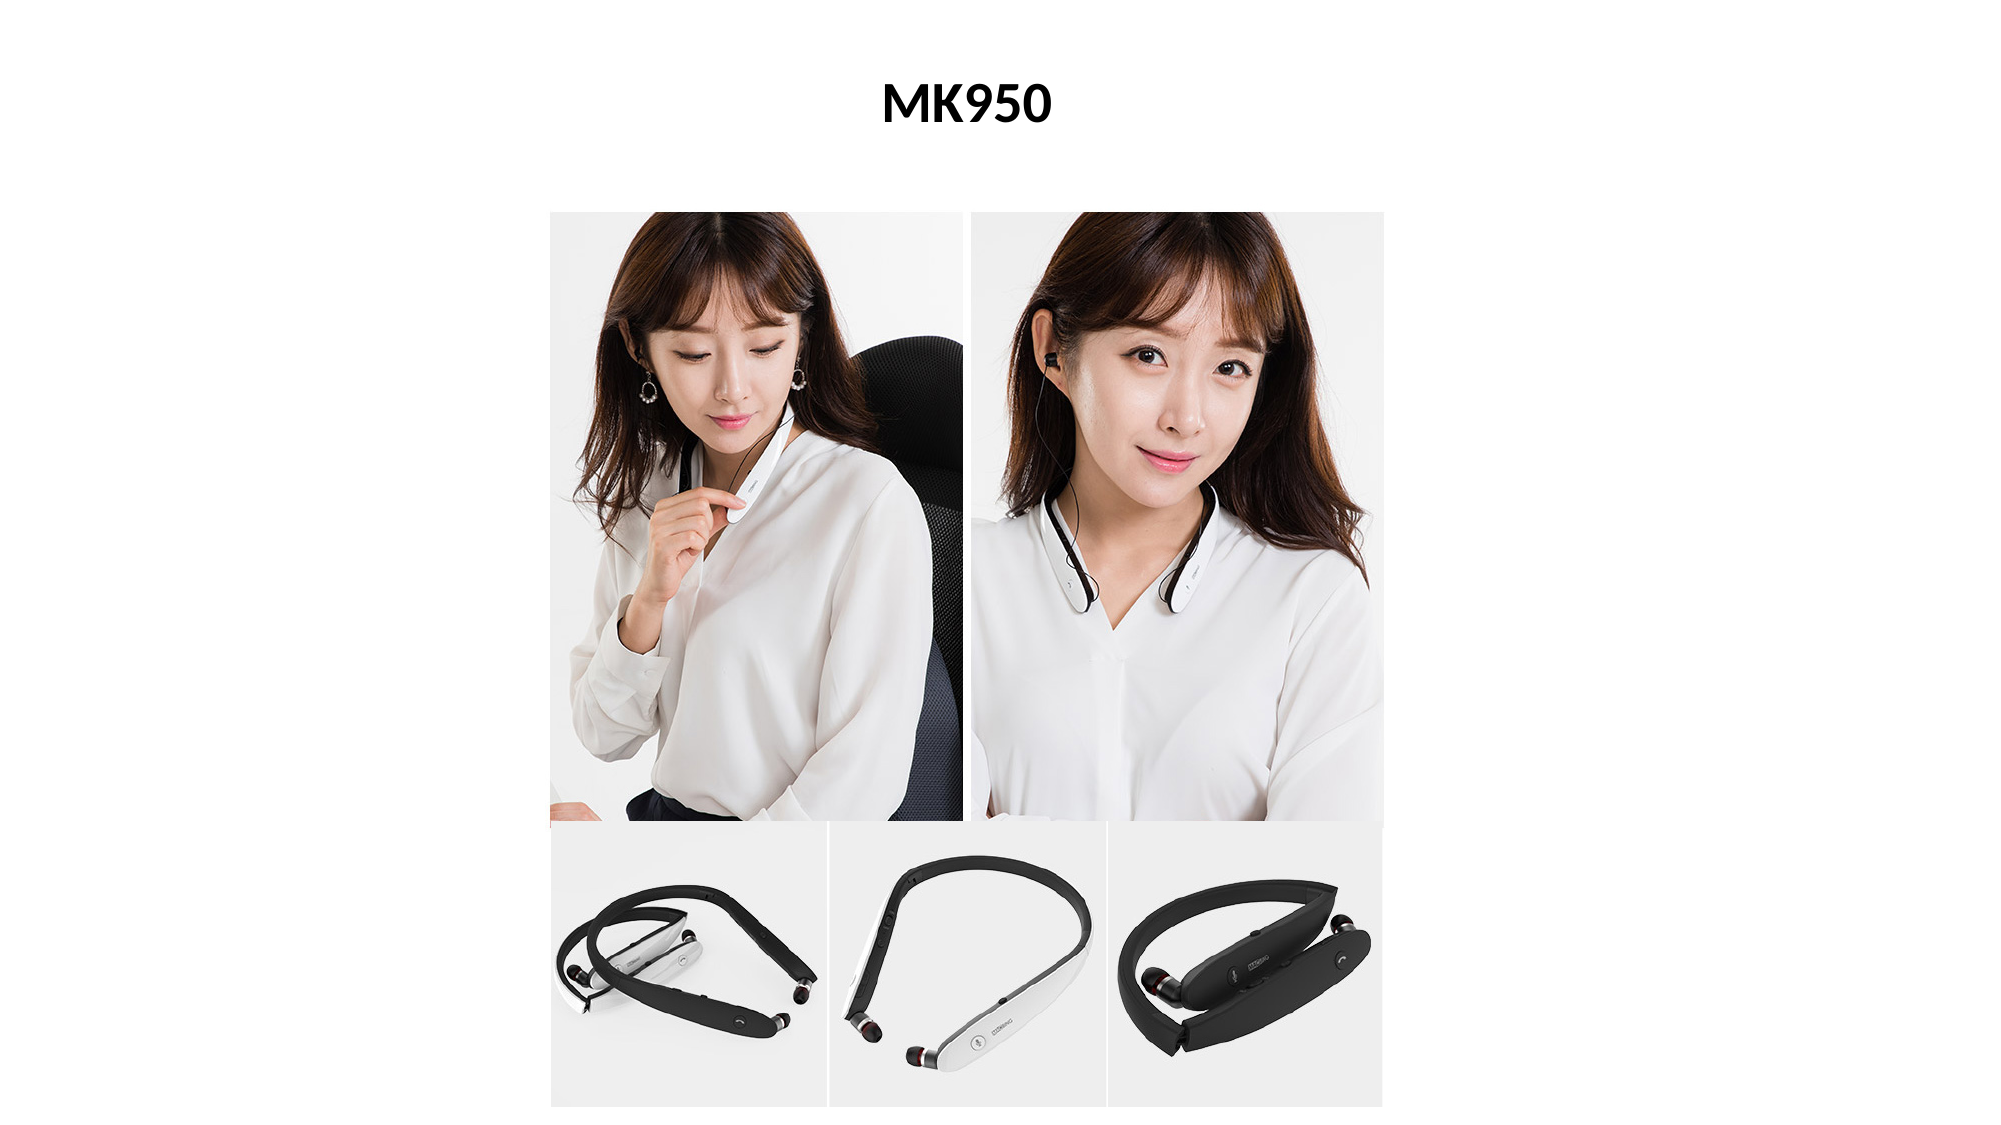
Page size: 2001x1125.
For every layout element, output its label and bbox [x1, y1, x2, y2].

text_box [366, 57, 1567, 1125]
